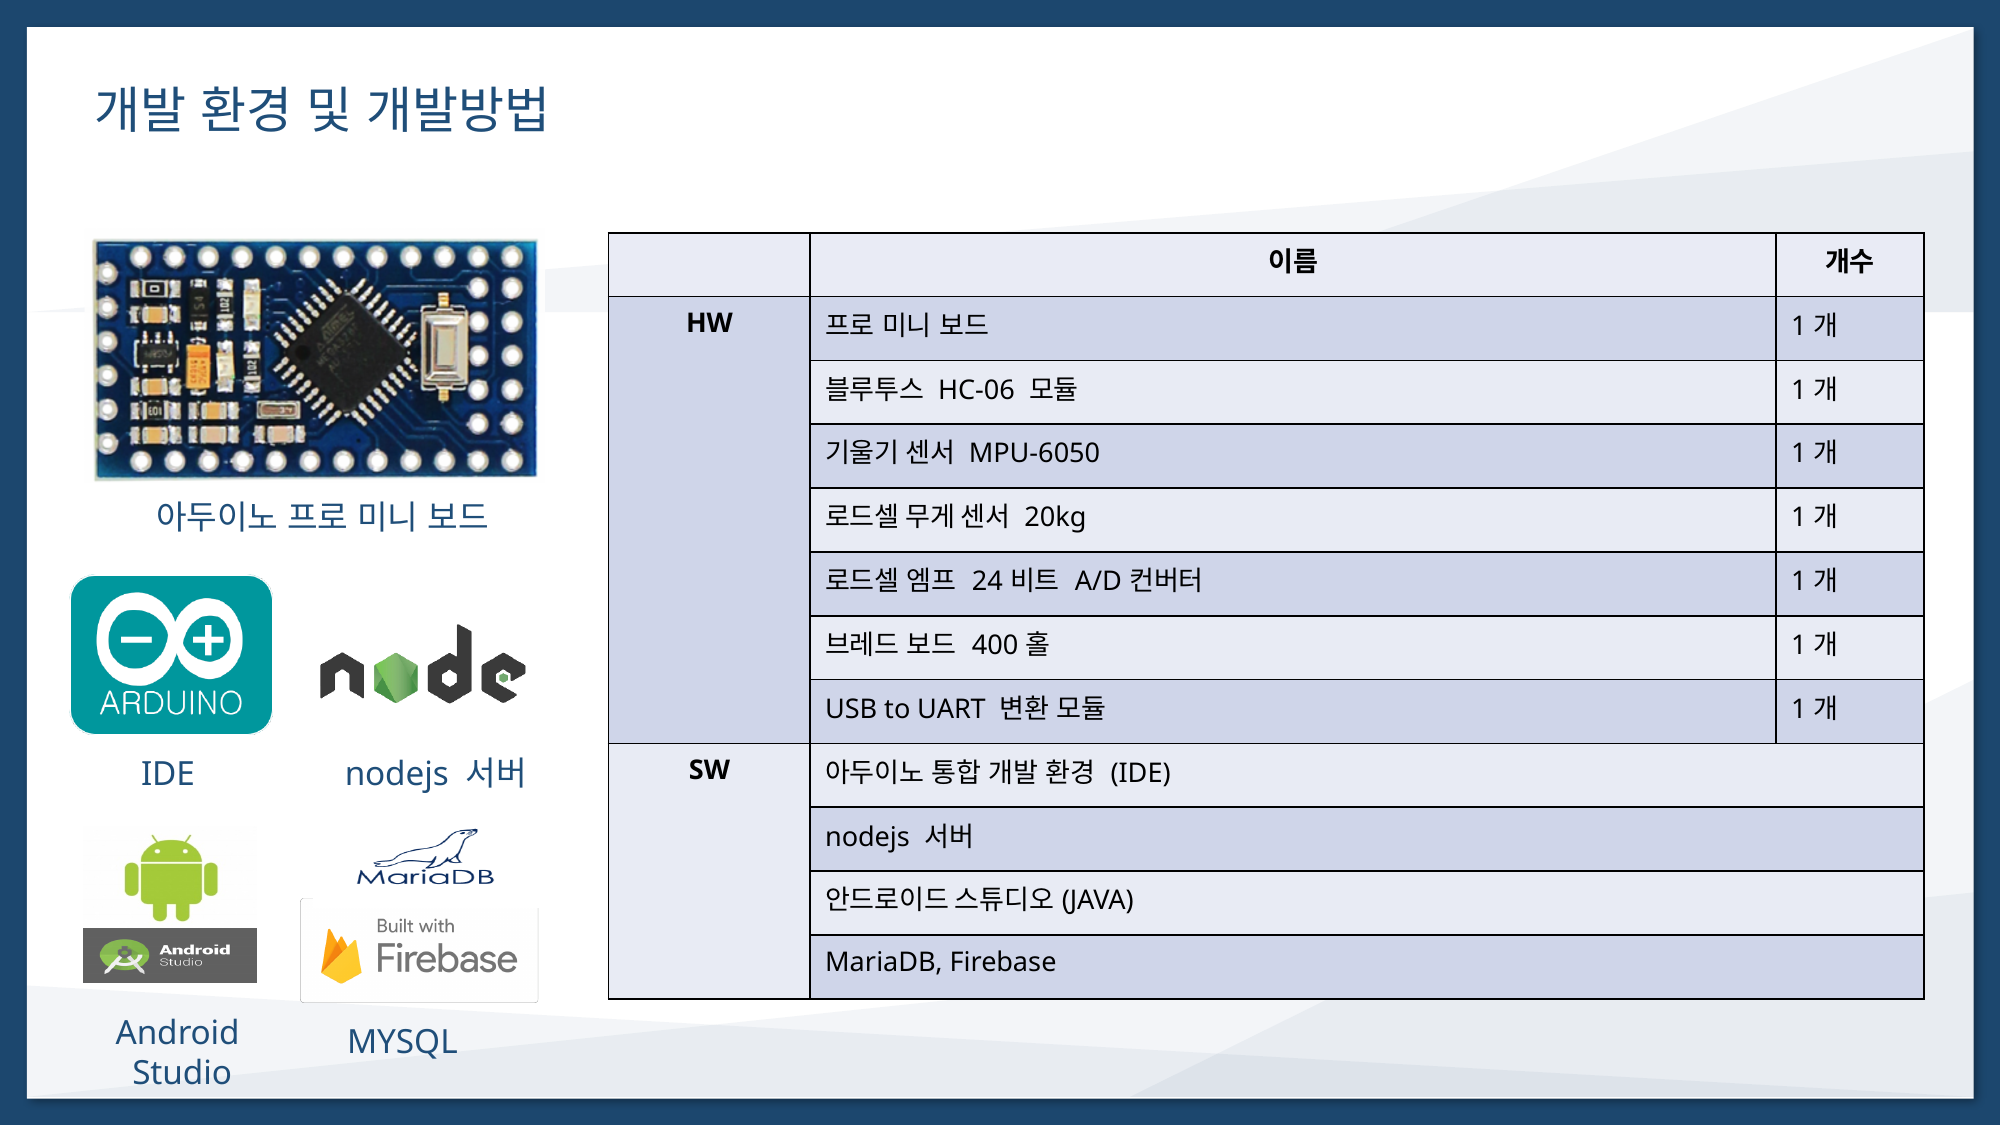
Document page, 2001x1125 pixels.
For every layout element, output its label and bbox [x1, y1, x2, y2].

picture [300, 814, 549, 1003]
text_box [83, 826, 257, 983]
picture [187, 125, 441, 586]
picture [297, 594, 547, 735]
text_box [26, 27, 1974, 1099]
